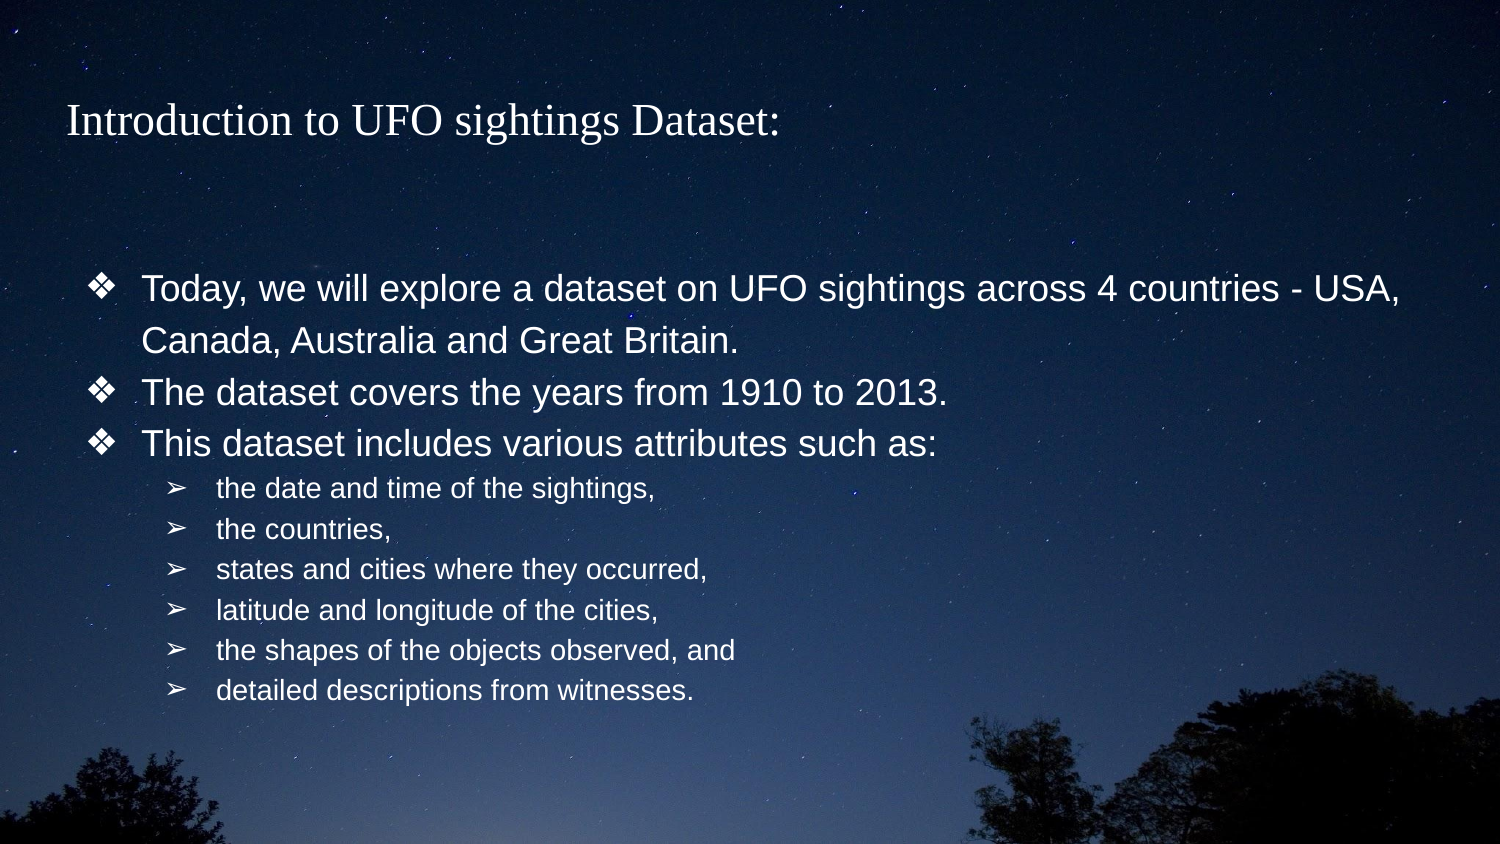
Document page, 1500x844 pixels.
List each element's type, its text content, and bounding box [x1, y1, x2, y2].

list Introduction to UFO sightings Dataset: Today, we will explore a dataset on UFO sightings across 4 countries - USA, Canada, Australia and Great Britain. The dataset covers the years from 1910 to 2013. This dataset includes various attributes such as: the date and time of the sightings, the countries, states and cities where they occurred, latitude and longitude of the cities, the shapes of the objects observed, and detailed descriptions from witnesses. [51, 66, 1449, 750]
picture [0, 0, 1500, 844]
